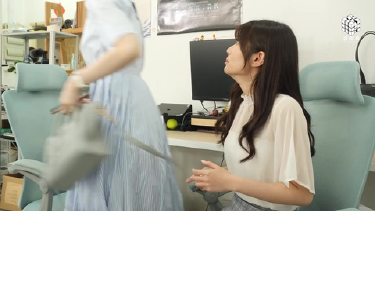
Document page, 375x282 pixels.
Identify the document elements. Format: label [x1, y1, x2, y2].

picture [0, 0, 375, 212]
